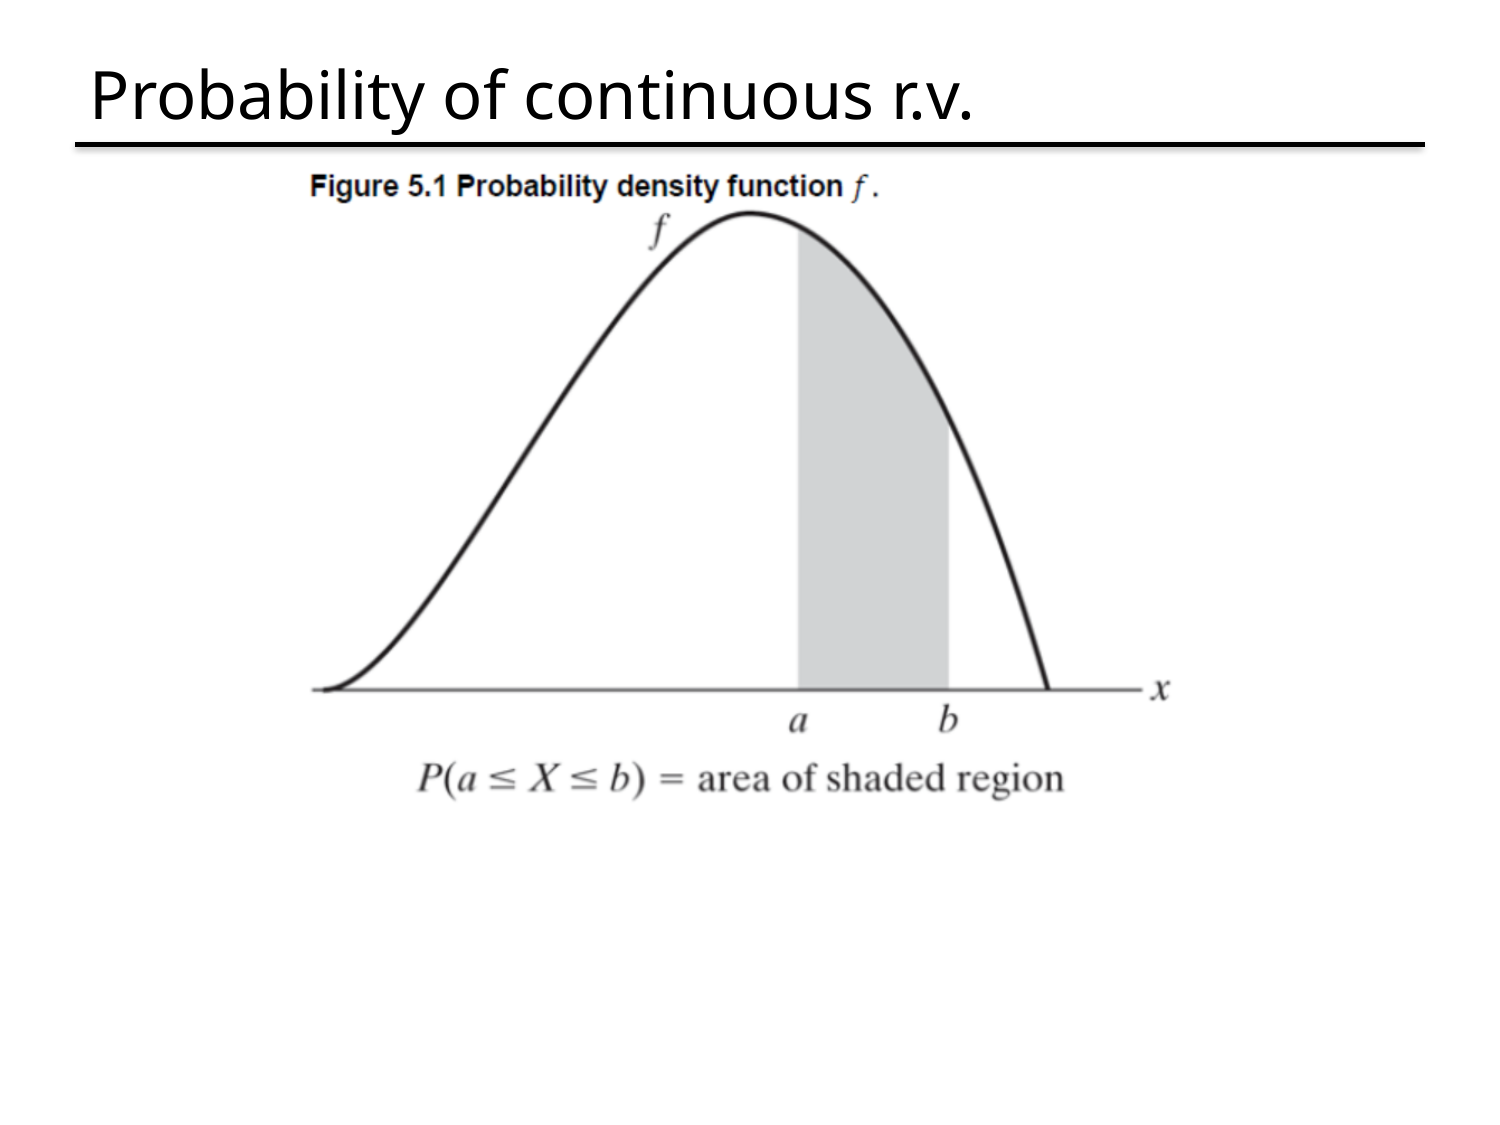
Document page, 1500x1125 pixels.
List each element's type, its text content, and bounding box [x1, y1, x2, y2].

picture [296, 156, 1176, 807]
title Probability of continuous r.v. [75, 45, 1425, 145]
